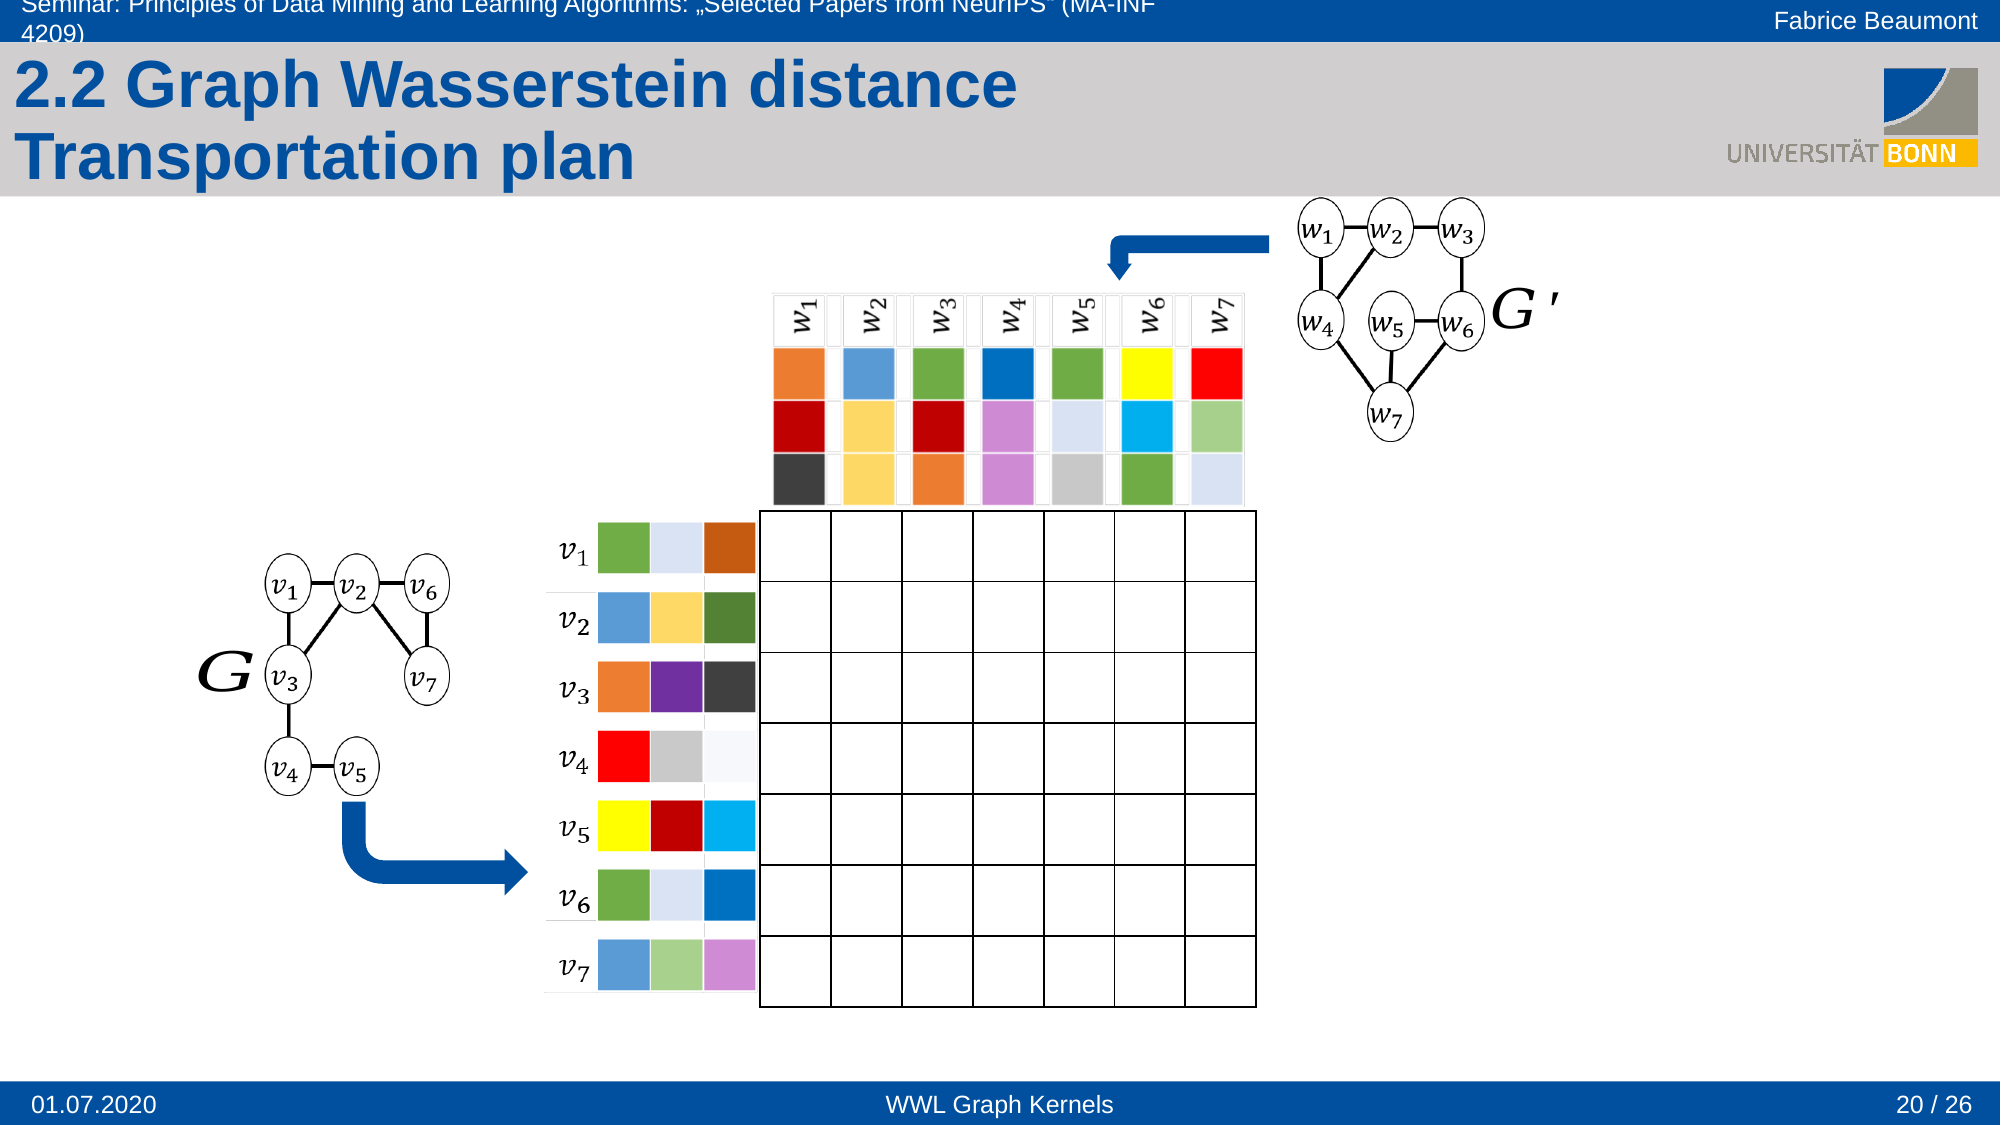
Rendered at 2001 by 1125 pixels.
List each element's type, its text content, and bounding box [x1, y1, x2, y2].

picture [543, 520, 758, 993]
text_box 20 / 26 [1850, 1081, 1988, 1125]
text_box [195, 553, 450, 796]
picture [1724, 44, 1978, 187]
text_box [1293, 197, 1564, 442]
picture [772, 163, 1245, 636]
text_box [341, 800, 530, 899]
text_box [1116, 234, 1271, 283]
list 2.2 Graph Wasserstein distance Transportation plan [0, 42, 1725, 122]
